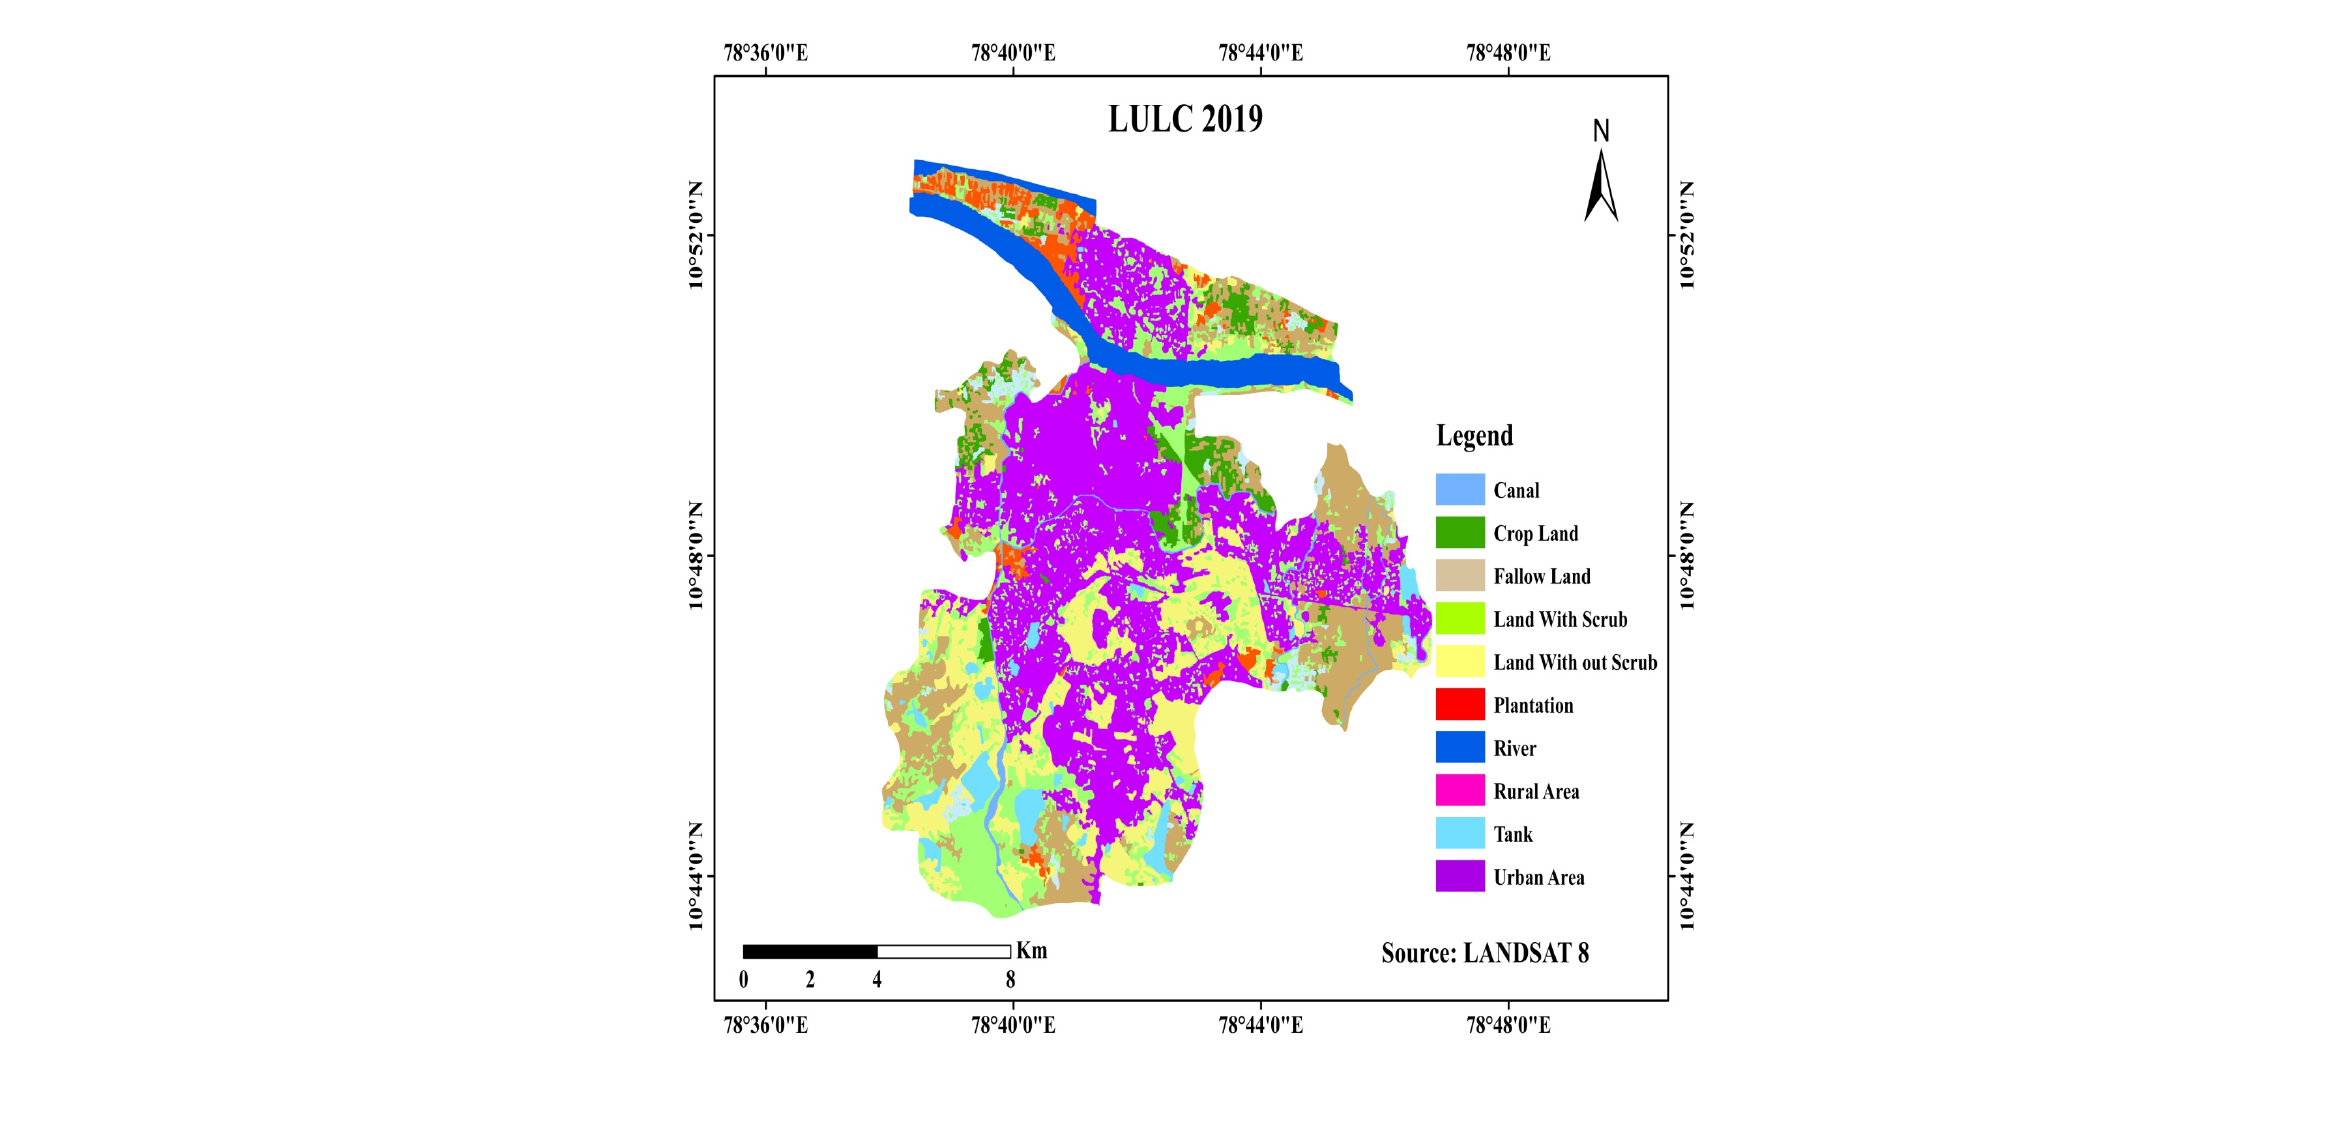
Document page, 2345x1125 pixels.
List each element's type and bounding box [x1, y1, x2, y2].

picture [679, 34, 1700, 1055]
